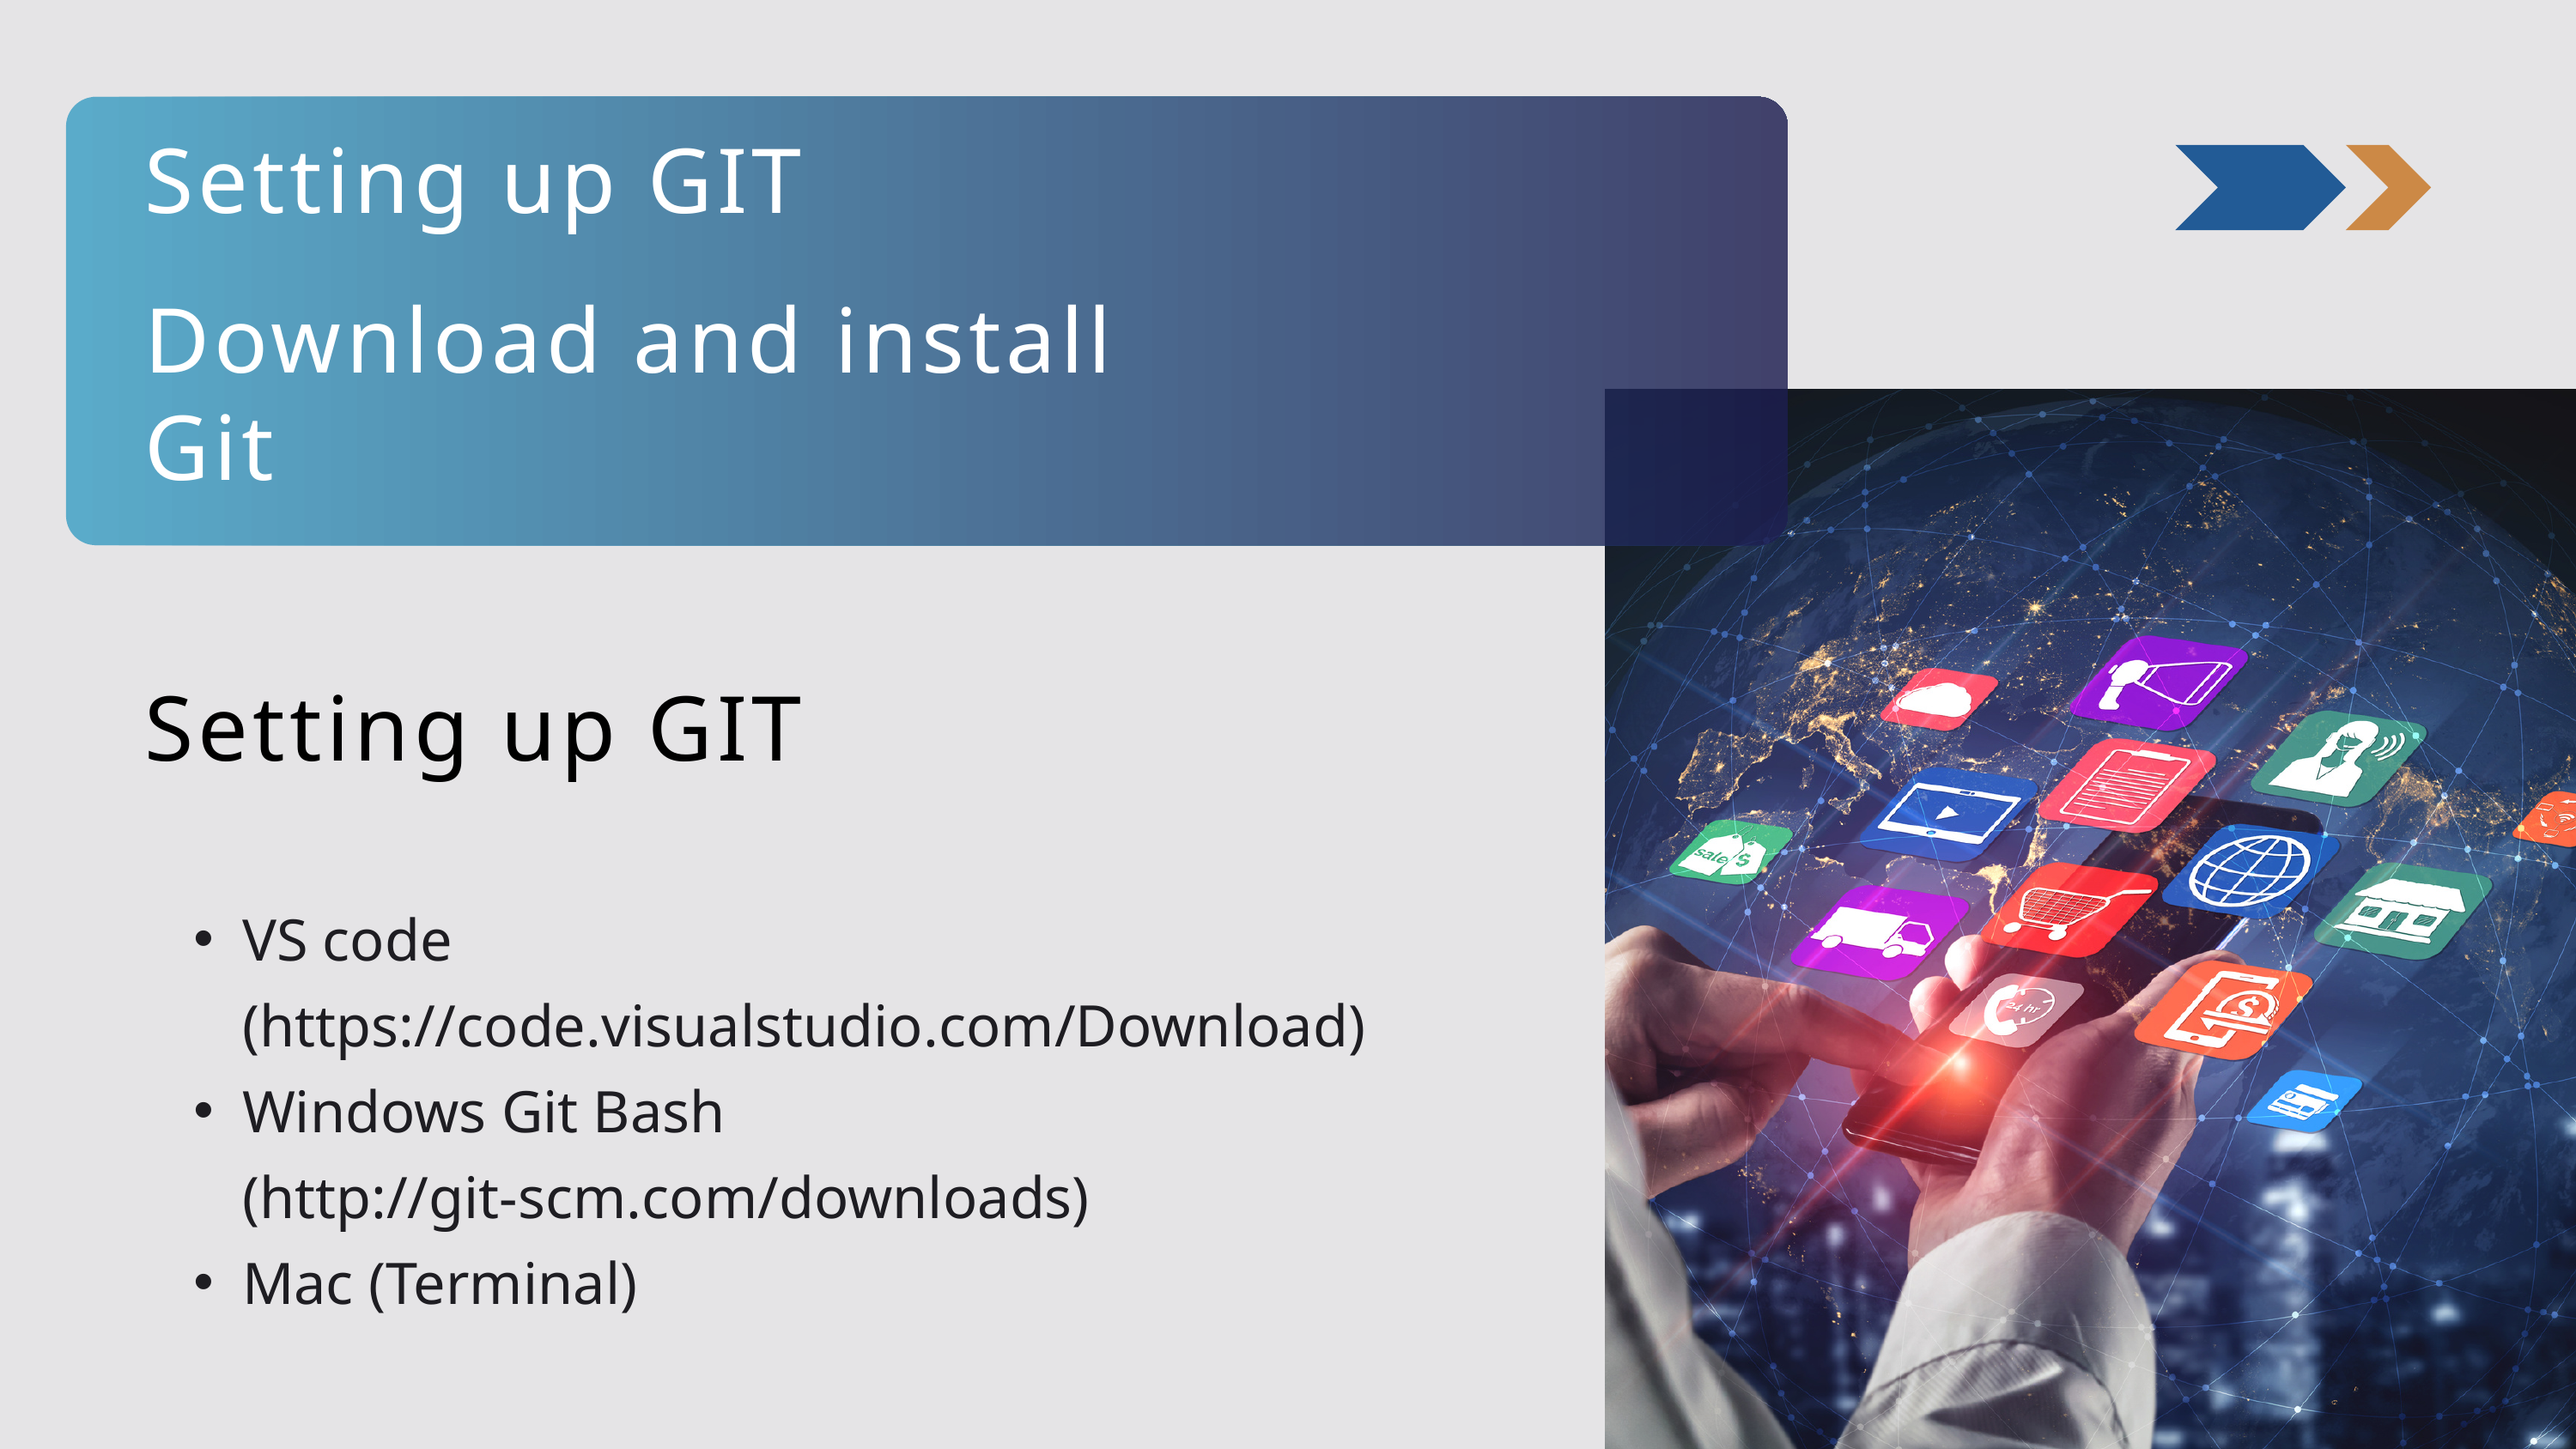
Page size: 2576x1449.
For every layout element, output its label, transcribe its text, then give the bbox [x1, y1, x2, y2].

text_box VS code (https://code.visualstudio.com/Download) Windows Git Bash (http://git-scm.com/downloads) Mac (Terminal) [144, 886, 1472, 1449]
text_box Setting up GIT [144, 670, 1140, 779]
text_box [1604, 389, 2576, 1449]
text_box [65, 96, 1789, 546]
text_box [2175, 144, 2432, 231]
